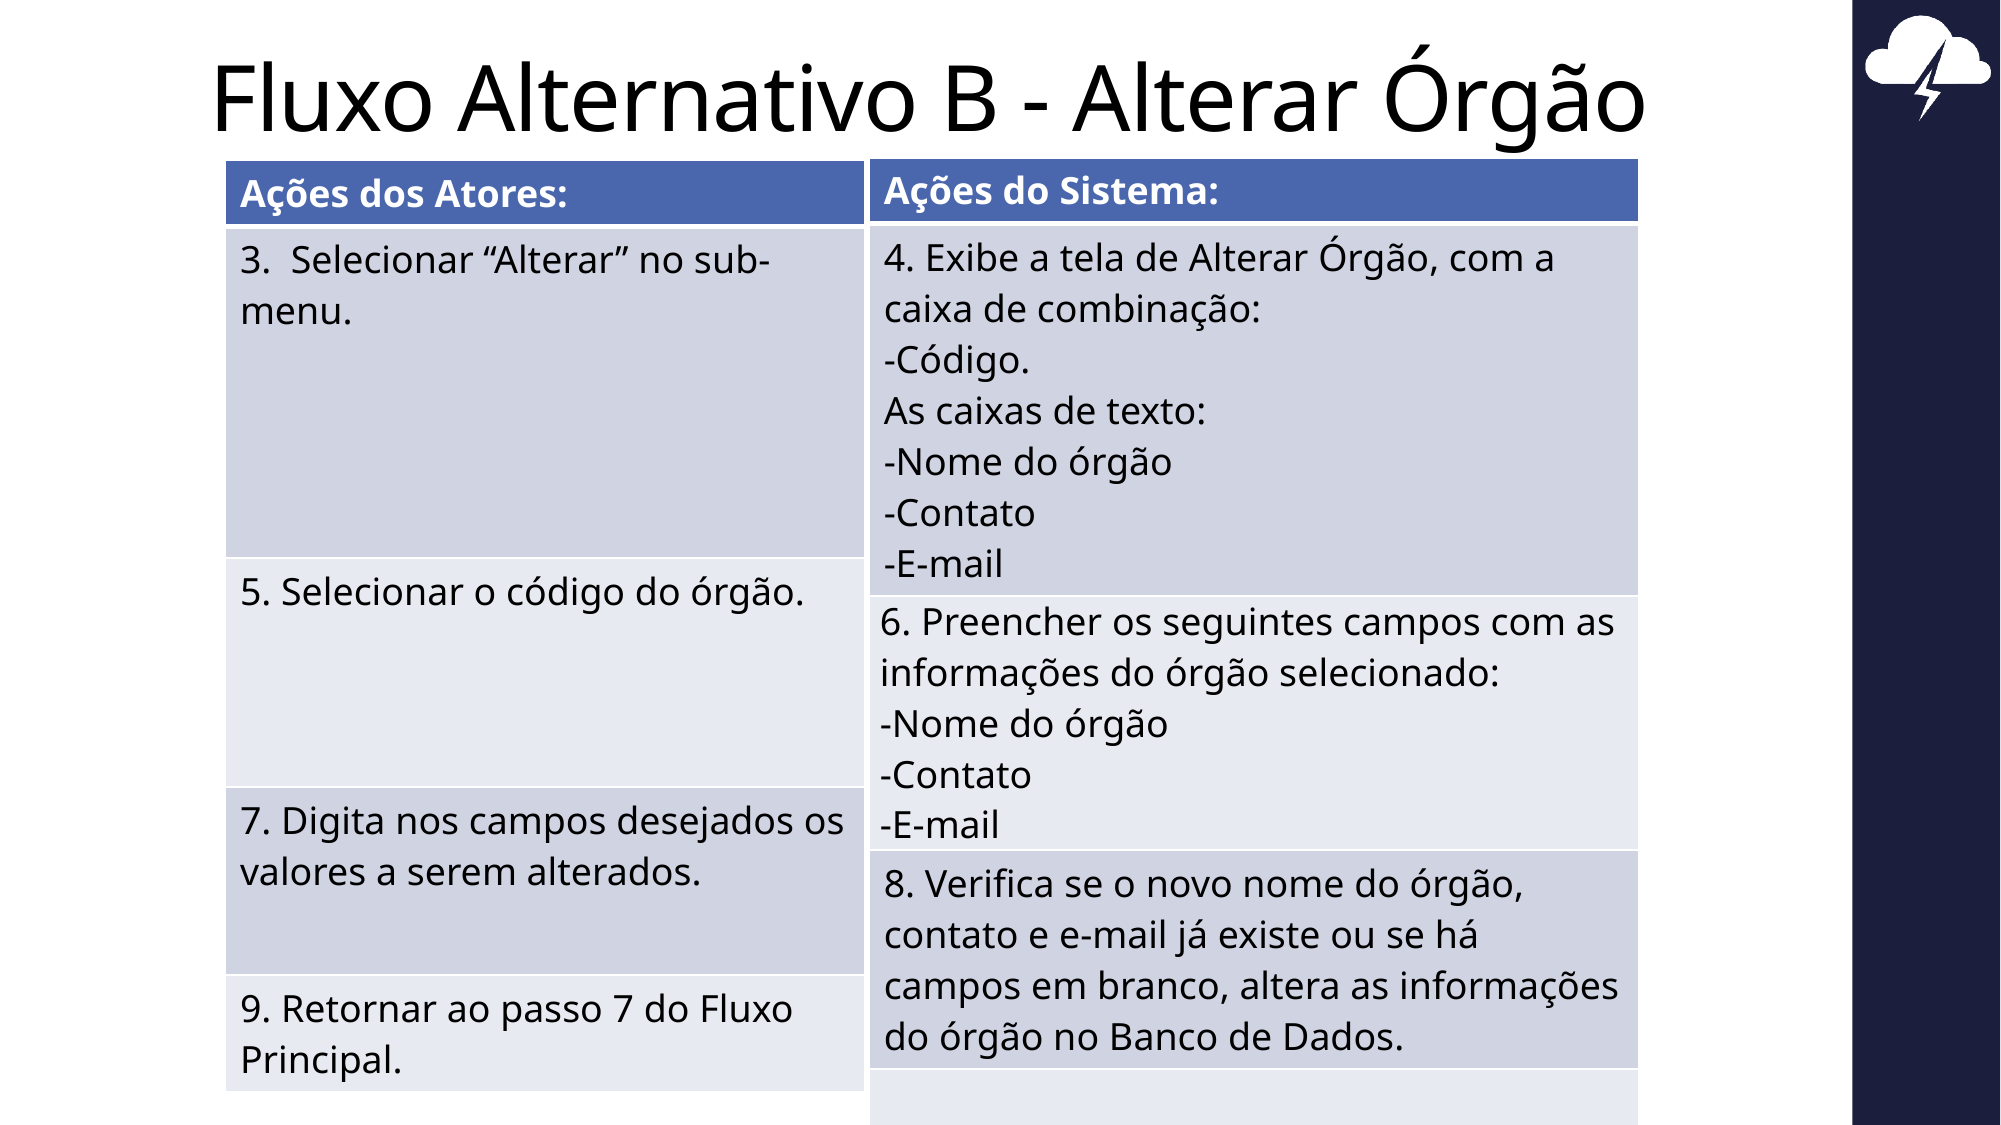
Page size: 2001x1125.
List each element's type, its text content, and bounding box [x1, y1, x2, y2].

table_cell 7. Digita nos campos desejados os valores a serem alterados. [226, 788, 864, 974]
table_cell 8. Verifica se o novo nome do órgão, contato e e-mail já existe ou se há campos em branco, altera as informações do órgão no Banco de Dados. [870, 851, 1638, 1068]
table_cell 6. Preencher os seguintes campos com as informações do órgão selecionado: -Nome do órgão -Contato -E-mail [870, 597, 1638, 849]
table_cell [870, 1070, 1638, 1125]
table_cell 5. Selecionar o código do órgão. [226, 559, 864, 786]
table_cell 4. Exibe a tela de Alterar Órgão, com a caixa de combinação: -Código. As caixas de texto: -Nome do órgão -Contato -E-mail [870, 226, 1638, 595]
table_header Ações do Sistema: [870, 159, 1638, 221]
table_cell 3. Selecionar “Alterar” no sub-menu. [226, 229, 864, 557]
title Fluxo Alternativo B - Alterar Órgão [194, 37, 1785, 159]
table_header Ações dos Atores: [226, 161, 864, 224]
picture [1861, 11, 1993, 126]
table_cell 9. Retornar ao passo 7 do Fluxo Principal. [226, 976, 864, 1091]
